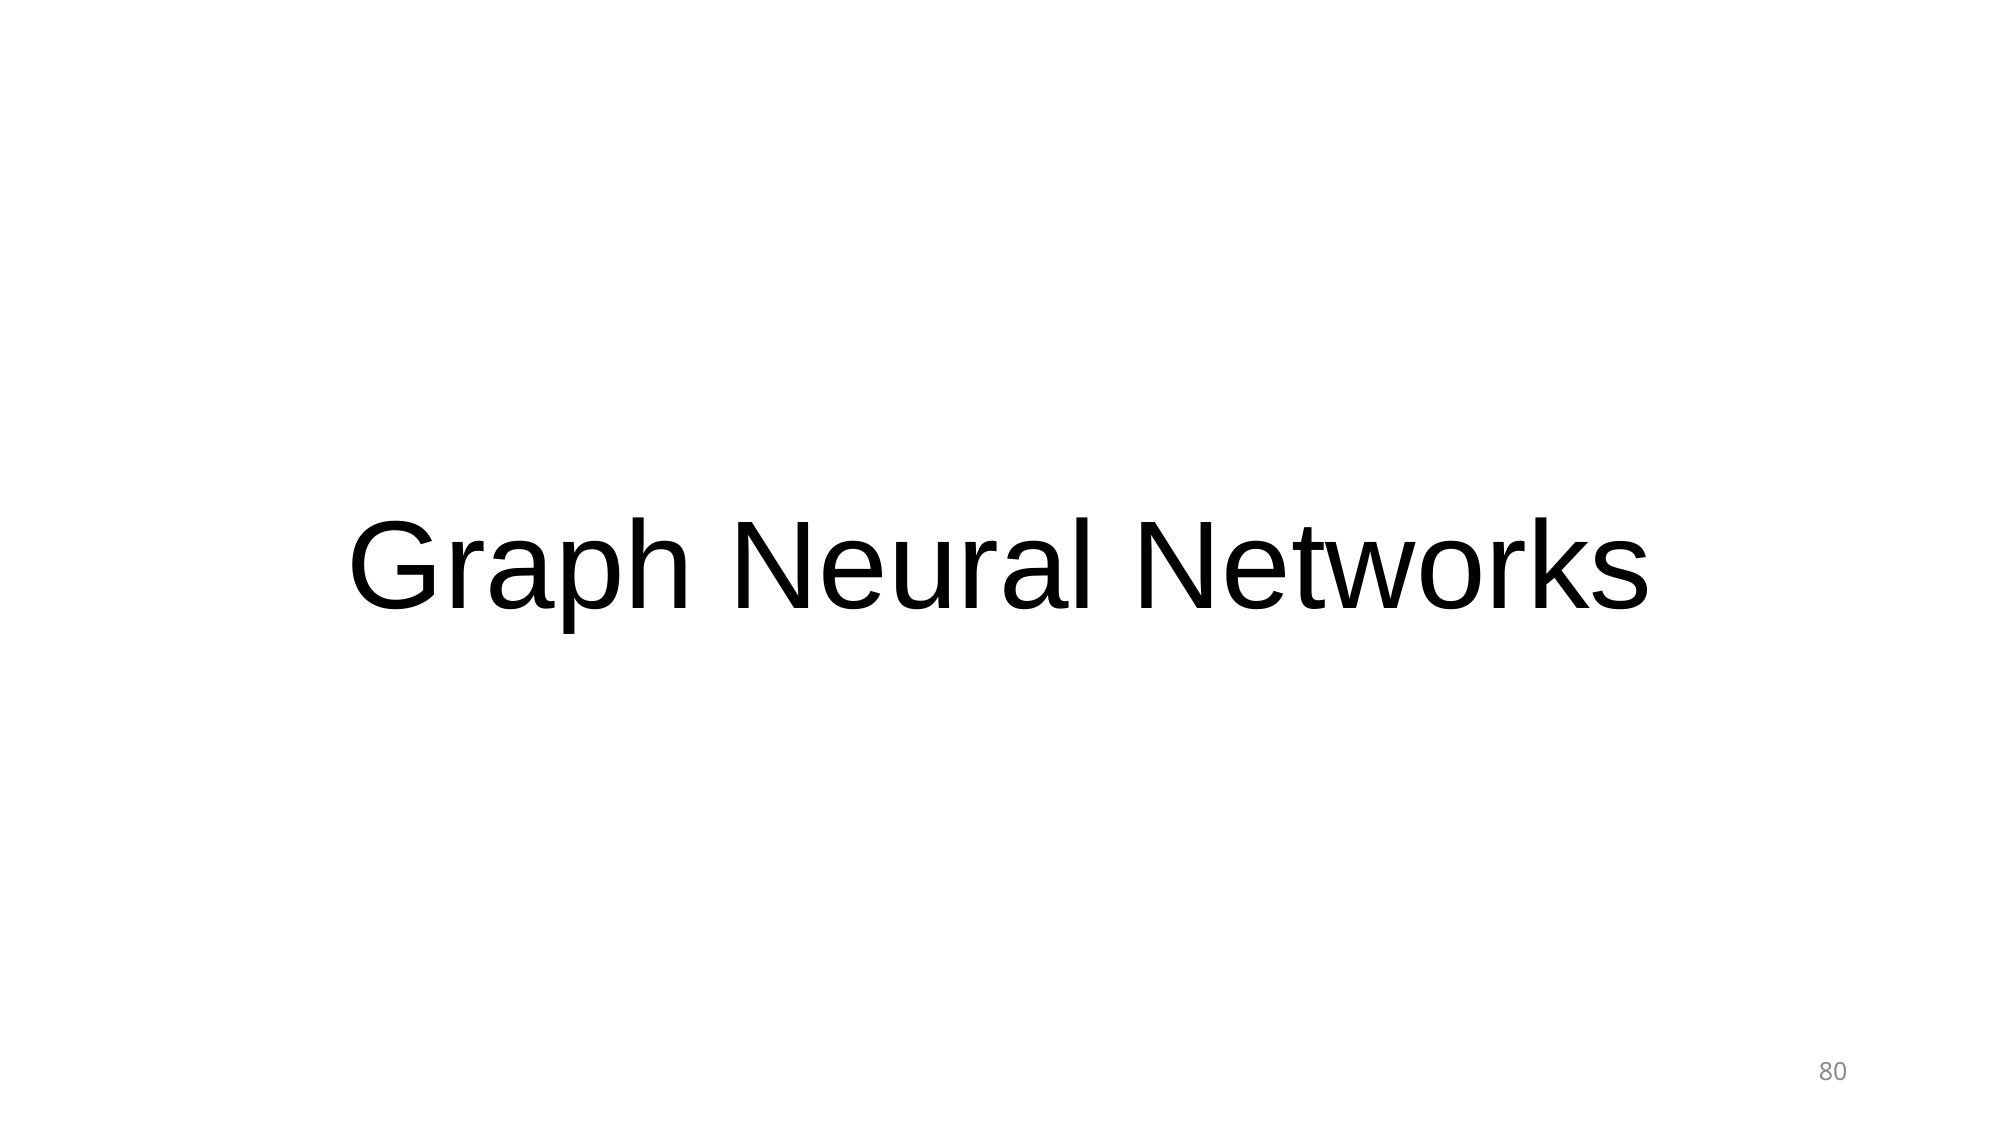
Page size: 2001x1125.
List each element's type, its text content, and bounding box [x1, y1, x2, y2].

title Graph Neural Networks [249, 184, 1750, 643]
slide_number 80 [1412, 1042, 1863, 1103]
